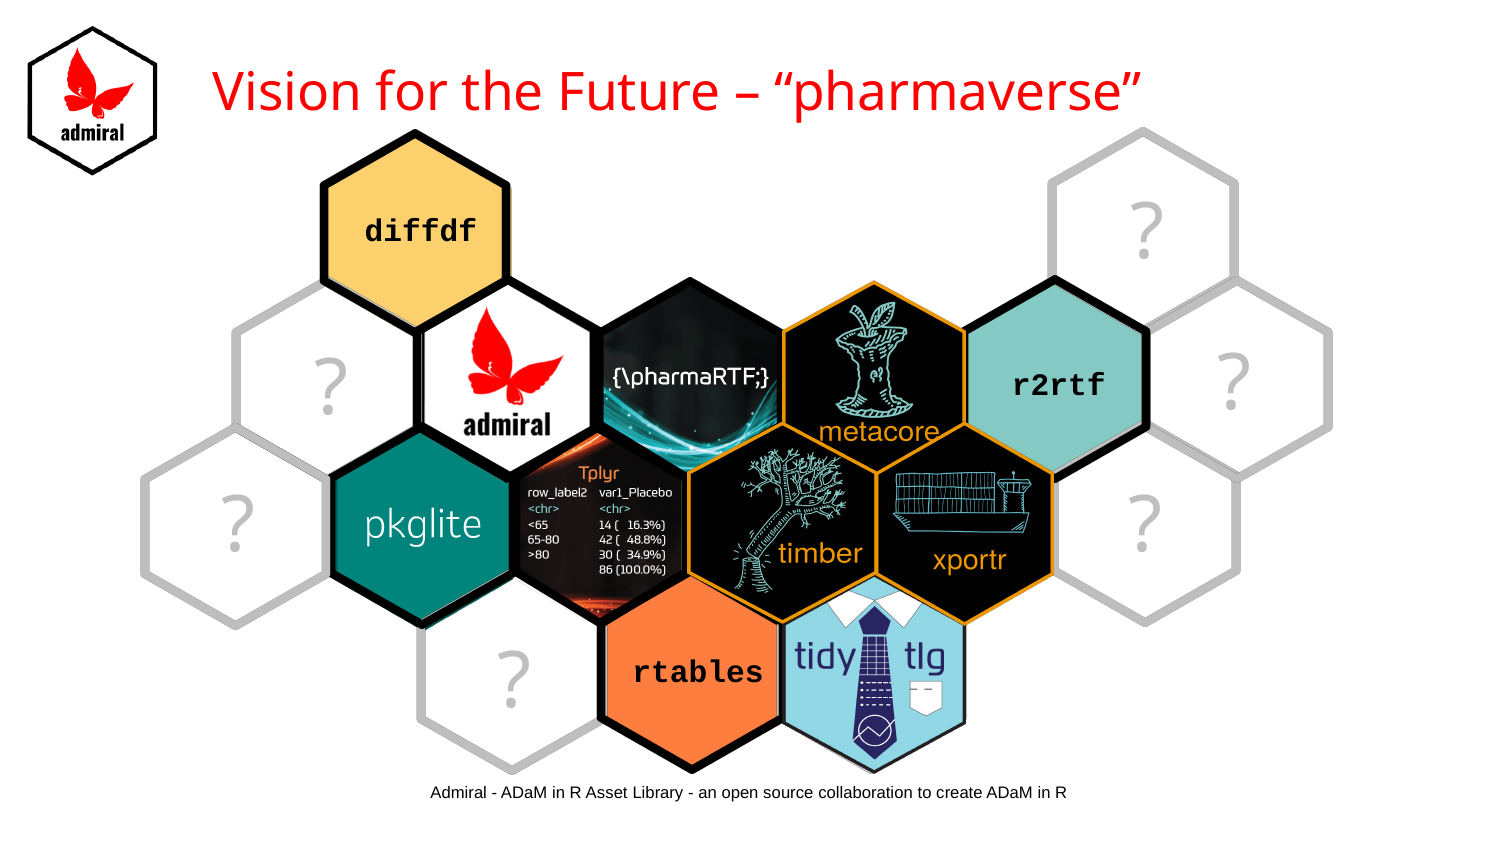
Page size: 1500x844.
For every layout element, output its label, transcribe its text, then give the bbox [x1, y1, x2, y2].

picture [132, 127, 1341, 776]
picture [27, 25, 158, 177]
title Vision for the Future – “pharmaverse” [197, 42, 1423, 137]
